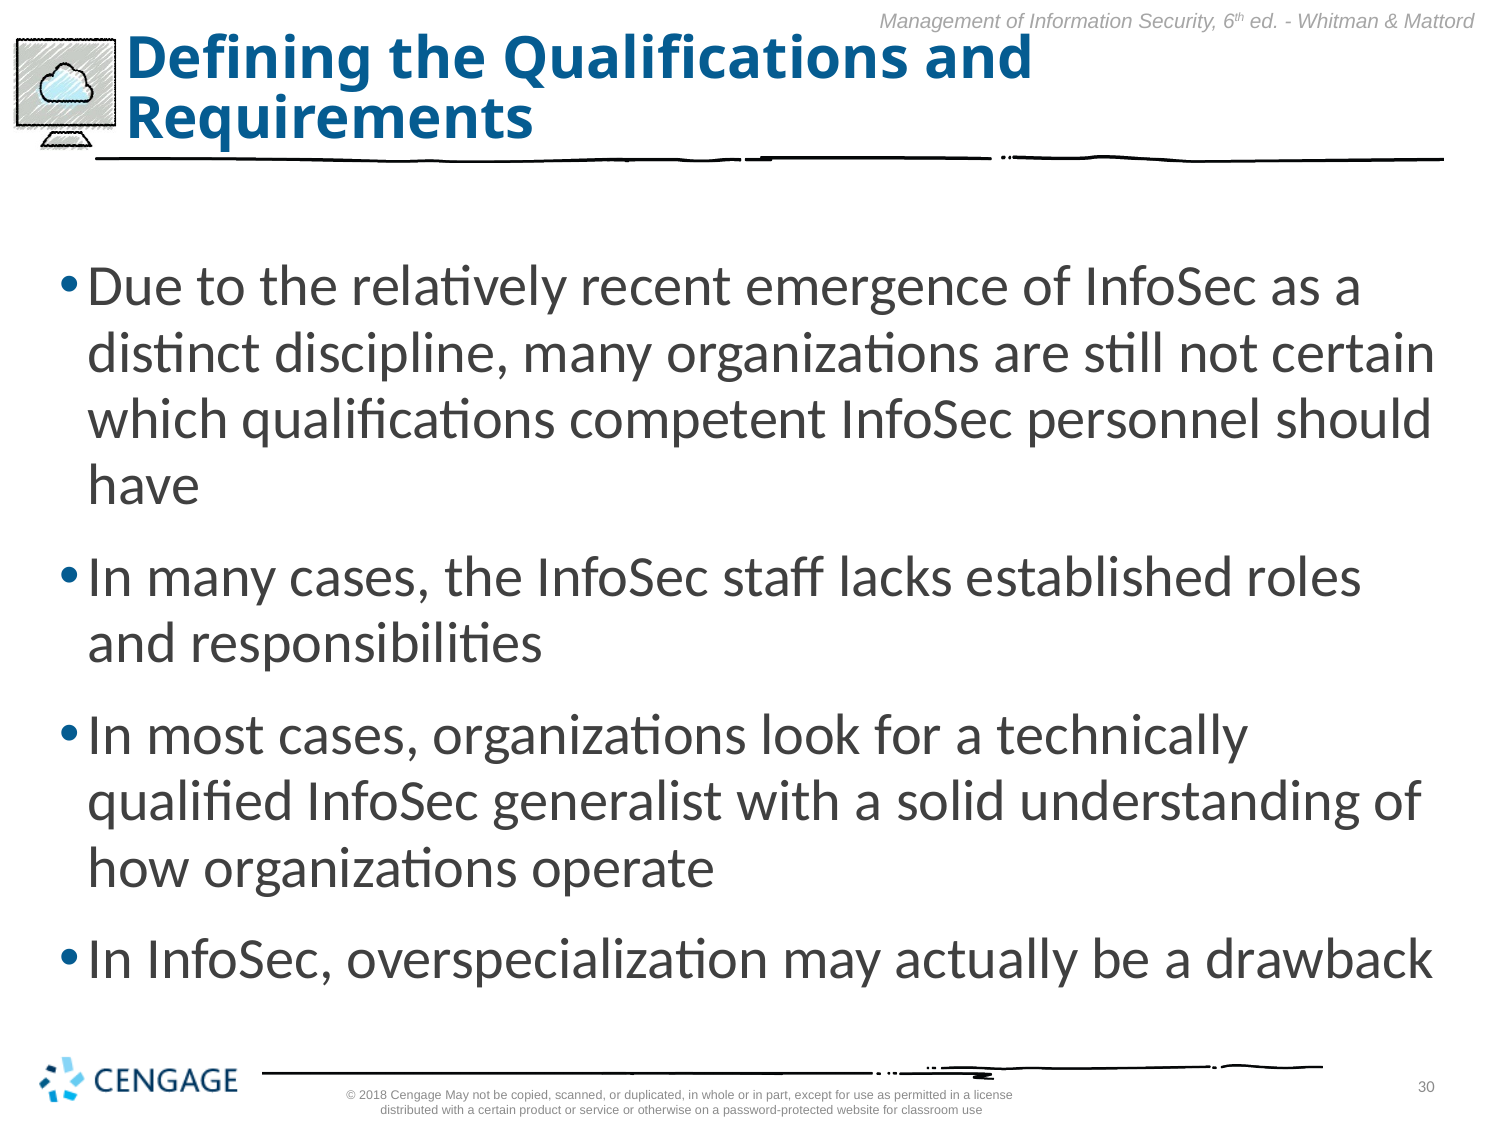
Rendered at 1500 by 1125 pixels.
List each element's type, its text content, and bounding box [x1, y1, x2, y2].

picture [19, 1043, 250, 1115]
list Due to the relatively recent emergence of InfoSec as a distinct discipline, many organizations are still not certain which qualifications competent InfoSec personnel should have In many cases, the InfoSec staff lacks established roles and responsibilities In most cases, organizations look for a technically qualified InfoSec generalist with a solid understanding of how organizations operate In InfoSec, overspecialization may actually be a drawback [59, 252, 1441, 1000]
title Defining the Qualifications and Requirements [125, 60, 1442, 121]
picture [262, 1064, 1323, 1080]
picture [13, 36, 117, 151]
picture [95, 155, 1444, 163]
